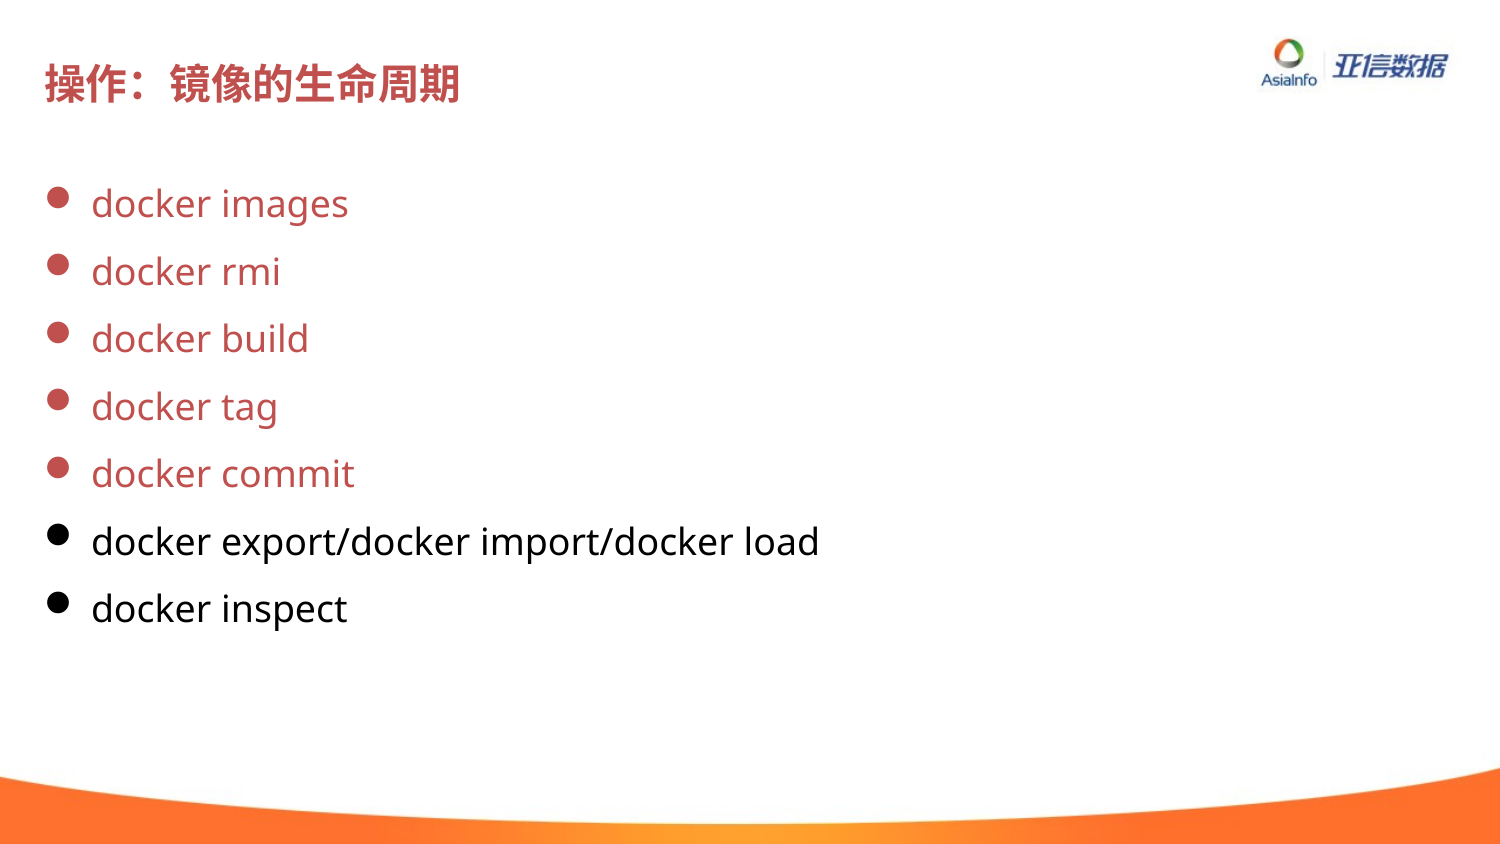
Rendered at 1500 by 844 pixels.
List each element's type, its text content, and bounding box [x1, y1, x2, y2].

text_box docker images docker rmi docker build docker tag docker commit docker export/docker import/docker load docker inspect [29, 150, 1291, 638]
picture [0, 0, 1500, 844]
title 操作：镜像的生命周期 [29, 26, 1477, 116]
